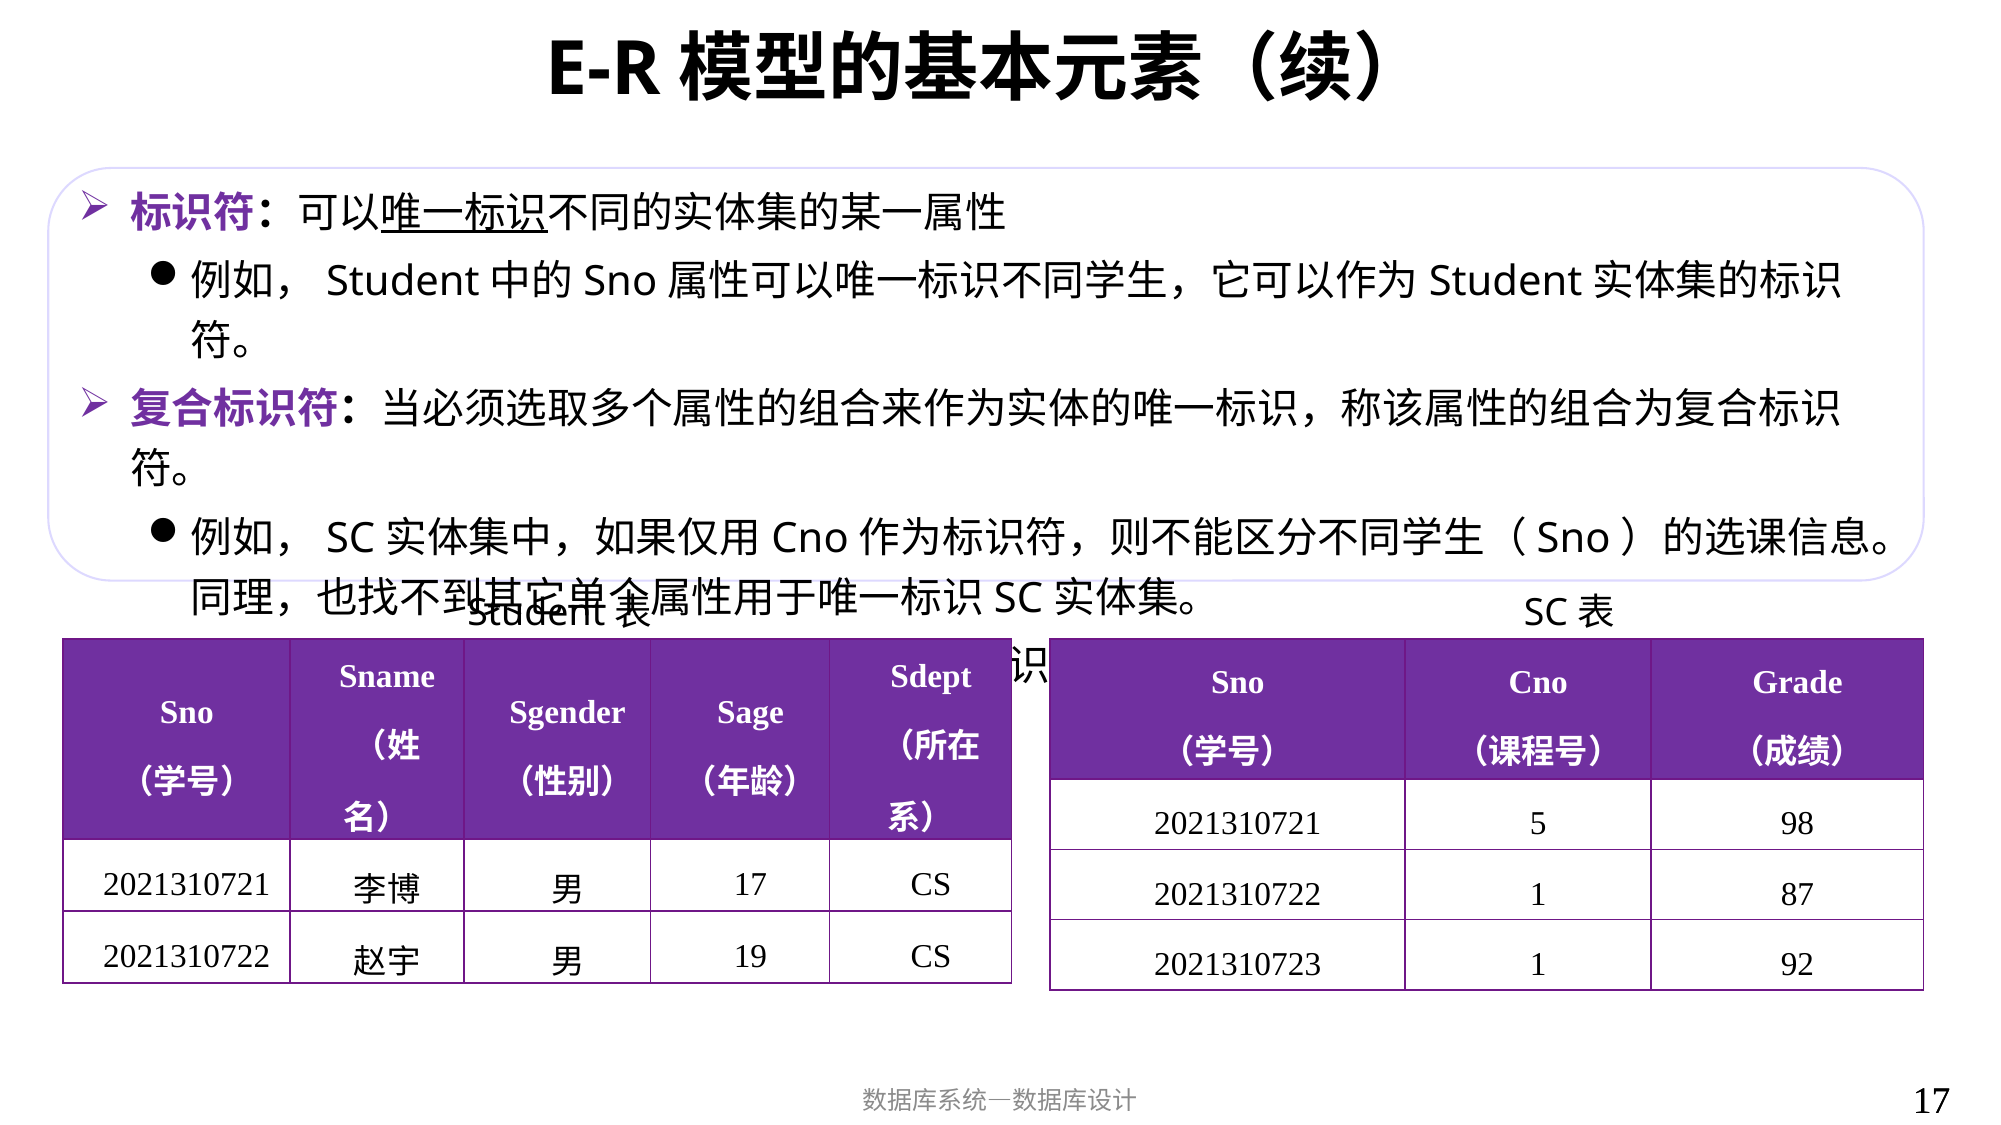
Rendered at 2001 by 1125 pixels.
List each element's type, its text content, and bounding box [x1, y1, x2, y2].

table_header Sgender （性别） [465, 641, 650, 838]
table_cell CS [830, 912, 1011, 982]
text_box SC表 [1509, 580, 1641, 641]
table_cell 19 [651, 912, 829, 982]
table_cell 李博 [291, 840, 463, 910]
table_header Cno （课程号） [1406, 640, 1650, 778]
table_cell 98 [1652, 780, 1923, 849]
table_cell 男 [465, 912, 650, 982]
list 标识符：可以唯一标识不同的实体集的某一属性 例如，Student中的Sno属性可以唯一标识不同学生，它可以作为Student实体集的标识符。 复合标识符：当必须选取多个属性的组合来作为实体的唯一标识，称该属性的组合为复合标识符。 例如，SC实体集中，如果仅用Cno作为标识符，则不能区分不同学生（Sno）的选课信息。同理，也找不到其它单个属性用于唯一标识SC实体集。 只有将Sno和Cno组合在一起，才能唯一标识SC实体集，因此Sno和Cno是其复合标识符。 [63, 167, 1899, 497]
text_box [48, 180, 1924, 581]
table_cell 赵宇 [291, 912, 463, 982]
slide_number 17 [1898, 1069, 2000, 1125]
footer 数据库系统—数据库设计 [662, 1073, 1338, 1125]
text_box Student表 [452, 580, 676, 641]
table_cell 1 [1406, 920, 1650, 989]
table_header Sno （学号） [64, 640, 289, 838]
table_cell 5 [1406, 780, 1650, 849]
table_header Grade （成绩） [1652, 640, 1923, 778]
table_header Sno （学号） [1051, 640, 1404, 778]
table_cell CS [830, 840, 1011, 910]
table_cell 87 [1652, 850, 1923, 919]
table_cell 92 [1652, 920, 1923, 989]
table_cell 2021310723 [1051, 920, 1404, 989]
title E-R模型的基本元素（续） [159, 8, 1815, 121]
table_cell 17 [651, 840, 829, 910]
table_cell 2021310721 [1051, 780, 1404, 849]
table_cell 2021310722 [64, 912, 289, 982]
table_cell 2021310722 [1051, 850, 1404, 919]
table_header Sname （姓名） [291, 640, 463, 838]
table_header Sdept （所在系） [830, 640, 1011, 838]
table_cell 男 [465, 840, 650, 910]
table_cell 1 [1406, 850, 1650, 919]
table_cell 2021310721 [64, 840, 289, 910]
table_header Sage （年龄） [651, 640, 829, 838]
